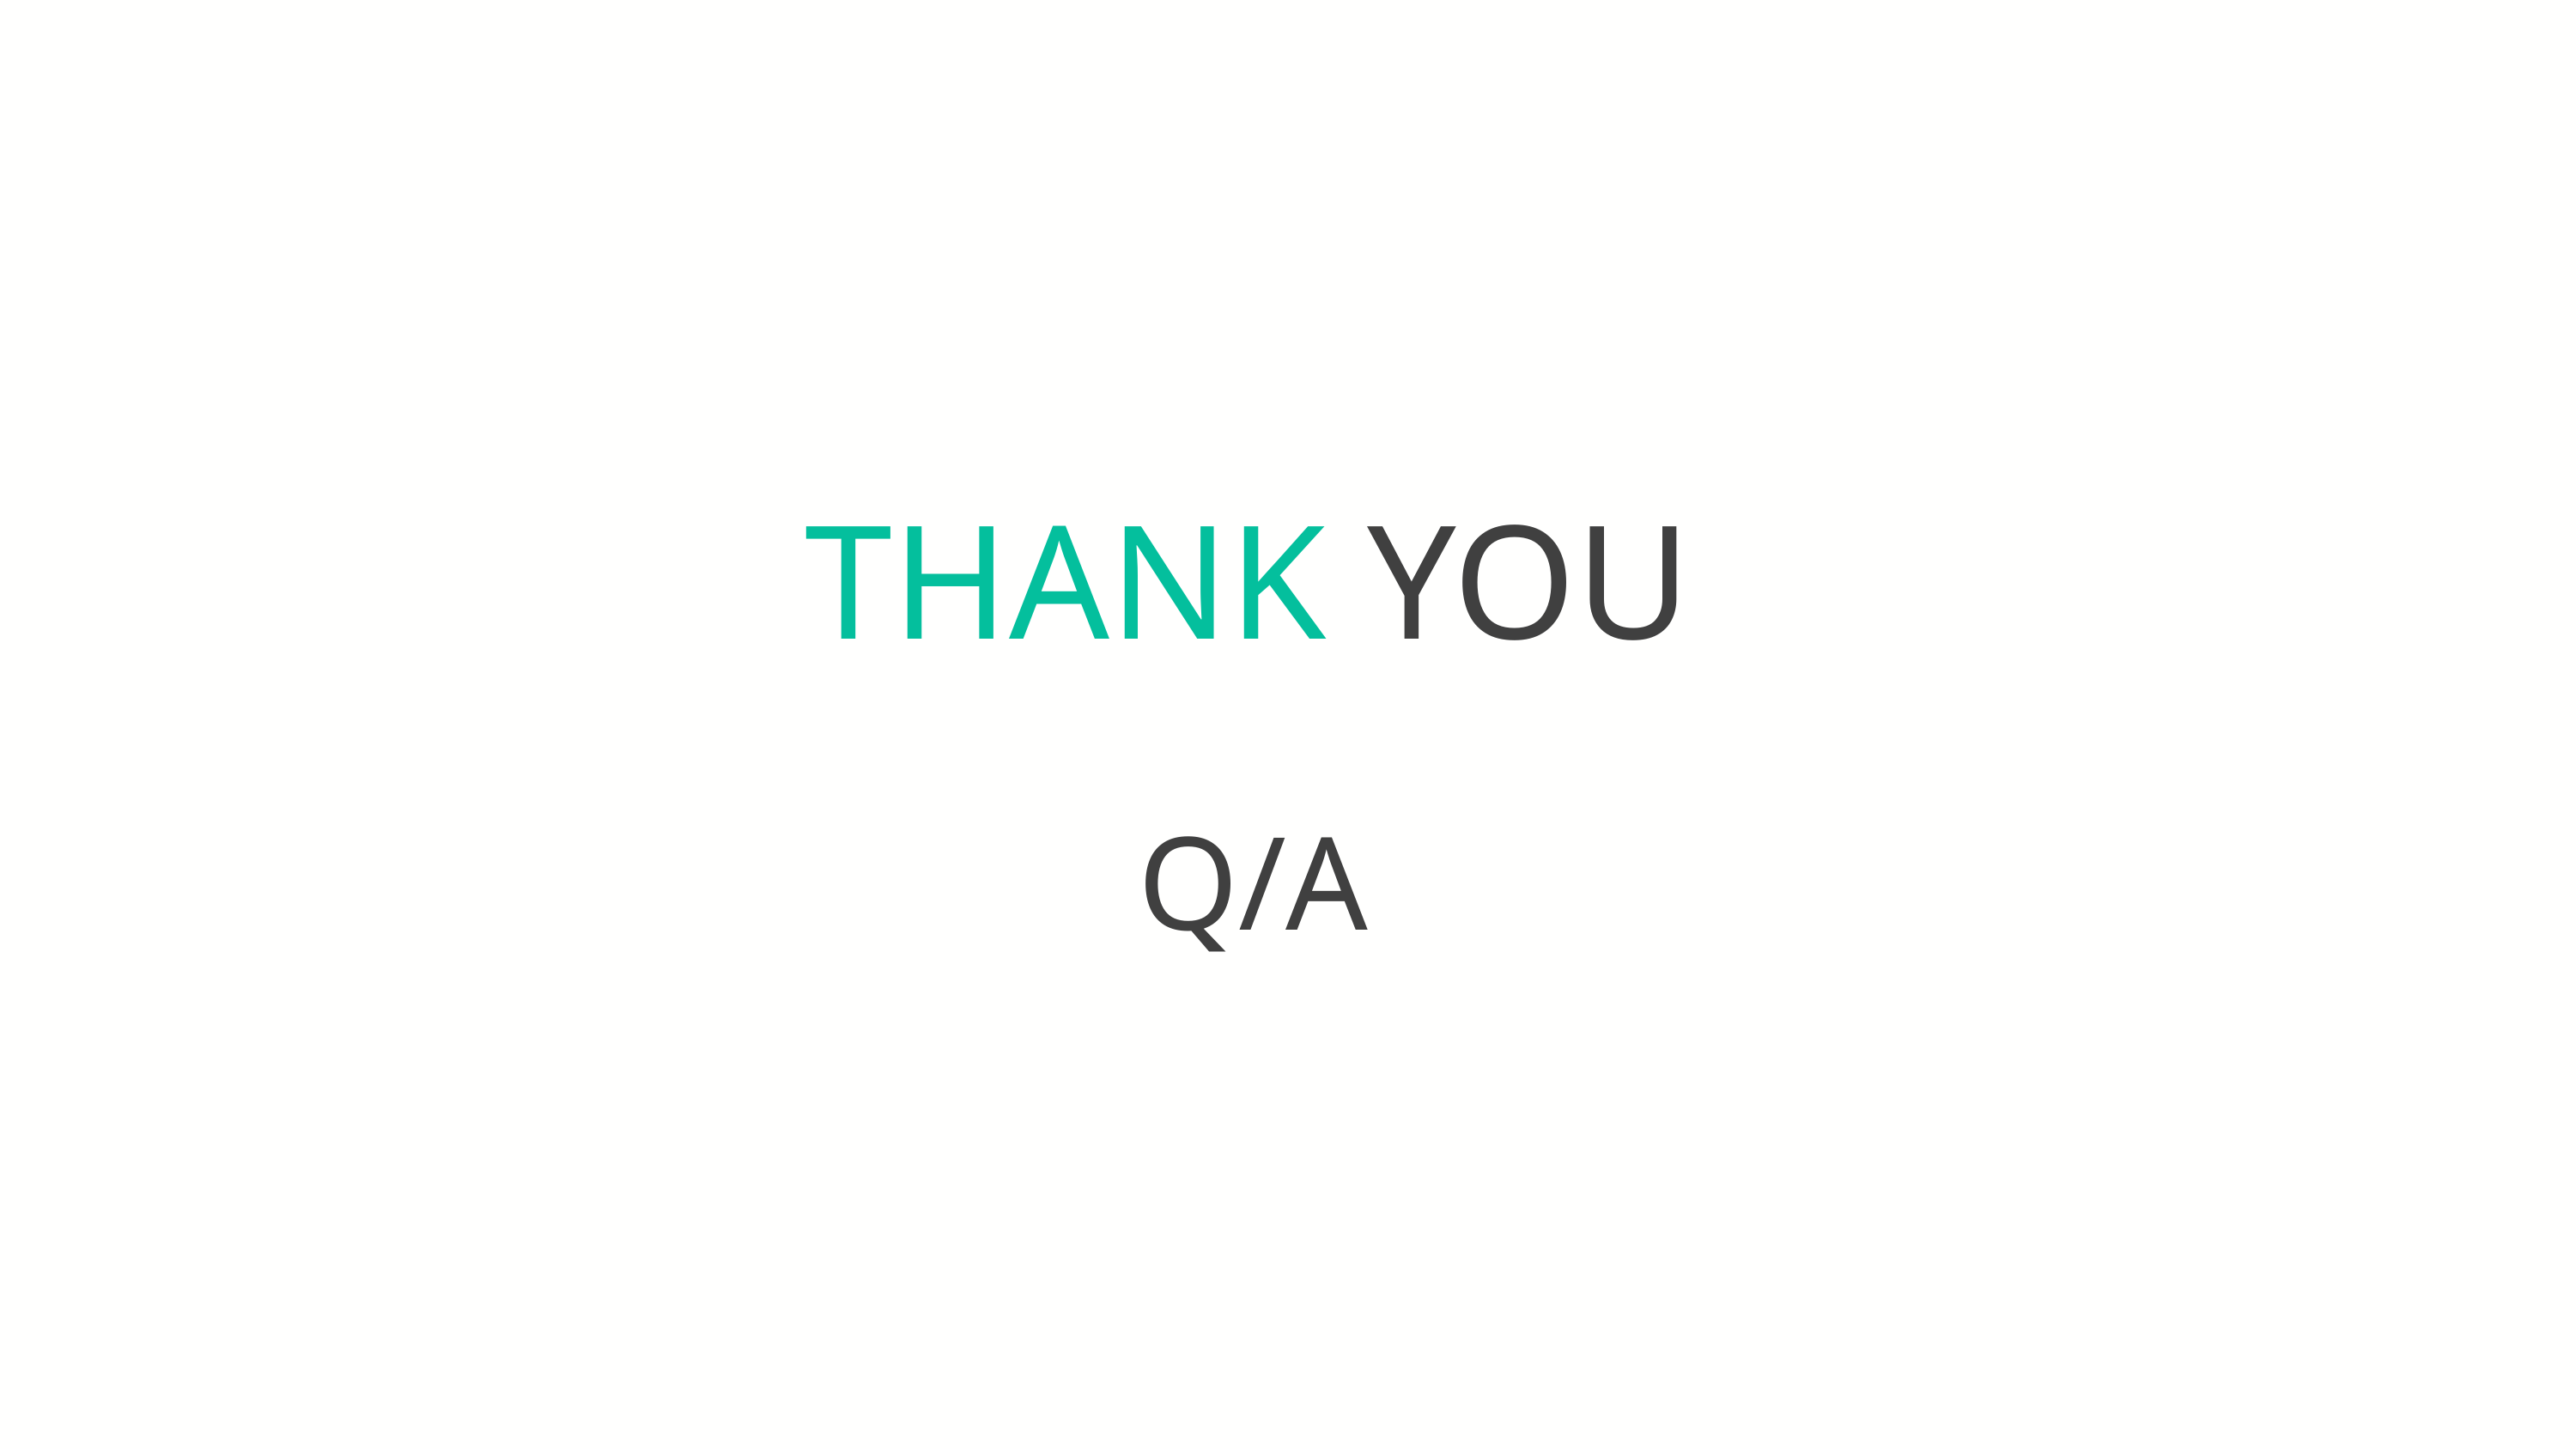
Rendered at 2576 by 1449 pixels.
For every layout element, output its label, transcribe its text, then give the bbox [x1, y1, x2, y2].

text_box Q/A [1138, 870, 2346, 957]
text_box THANK YOU [805, 585, 2014, 671]
